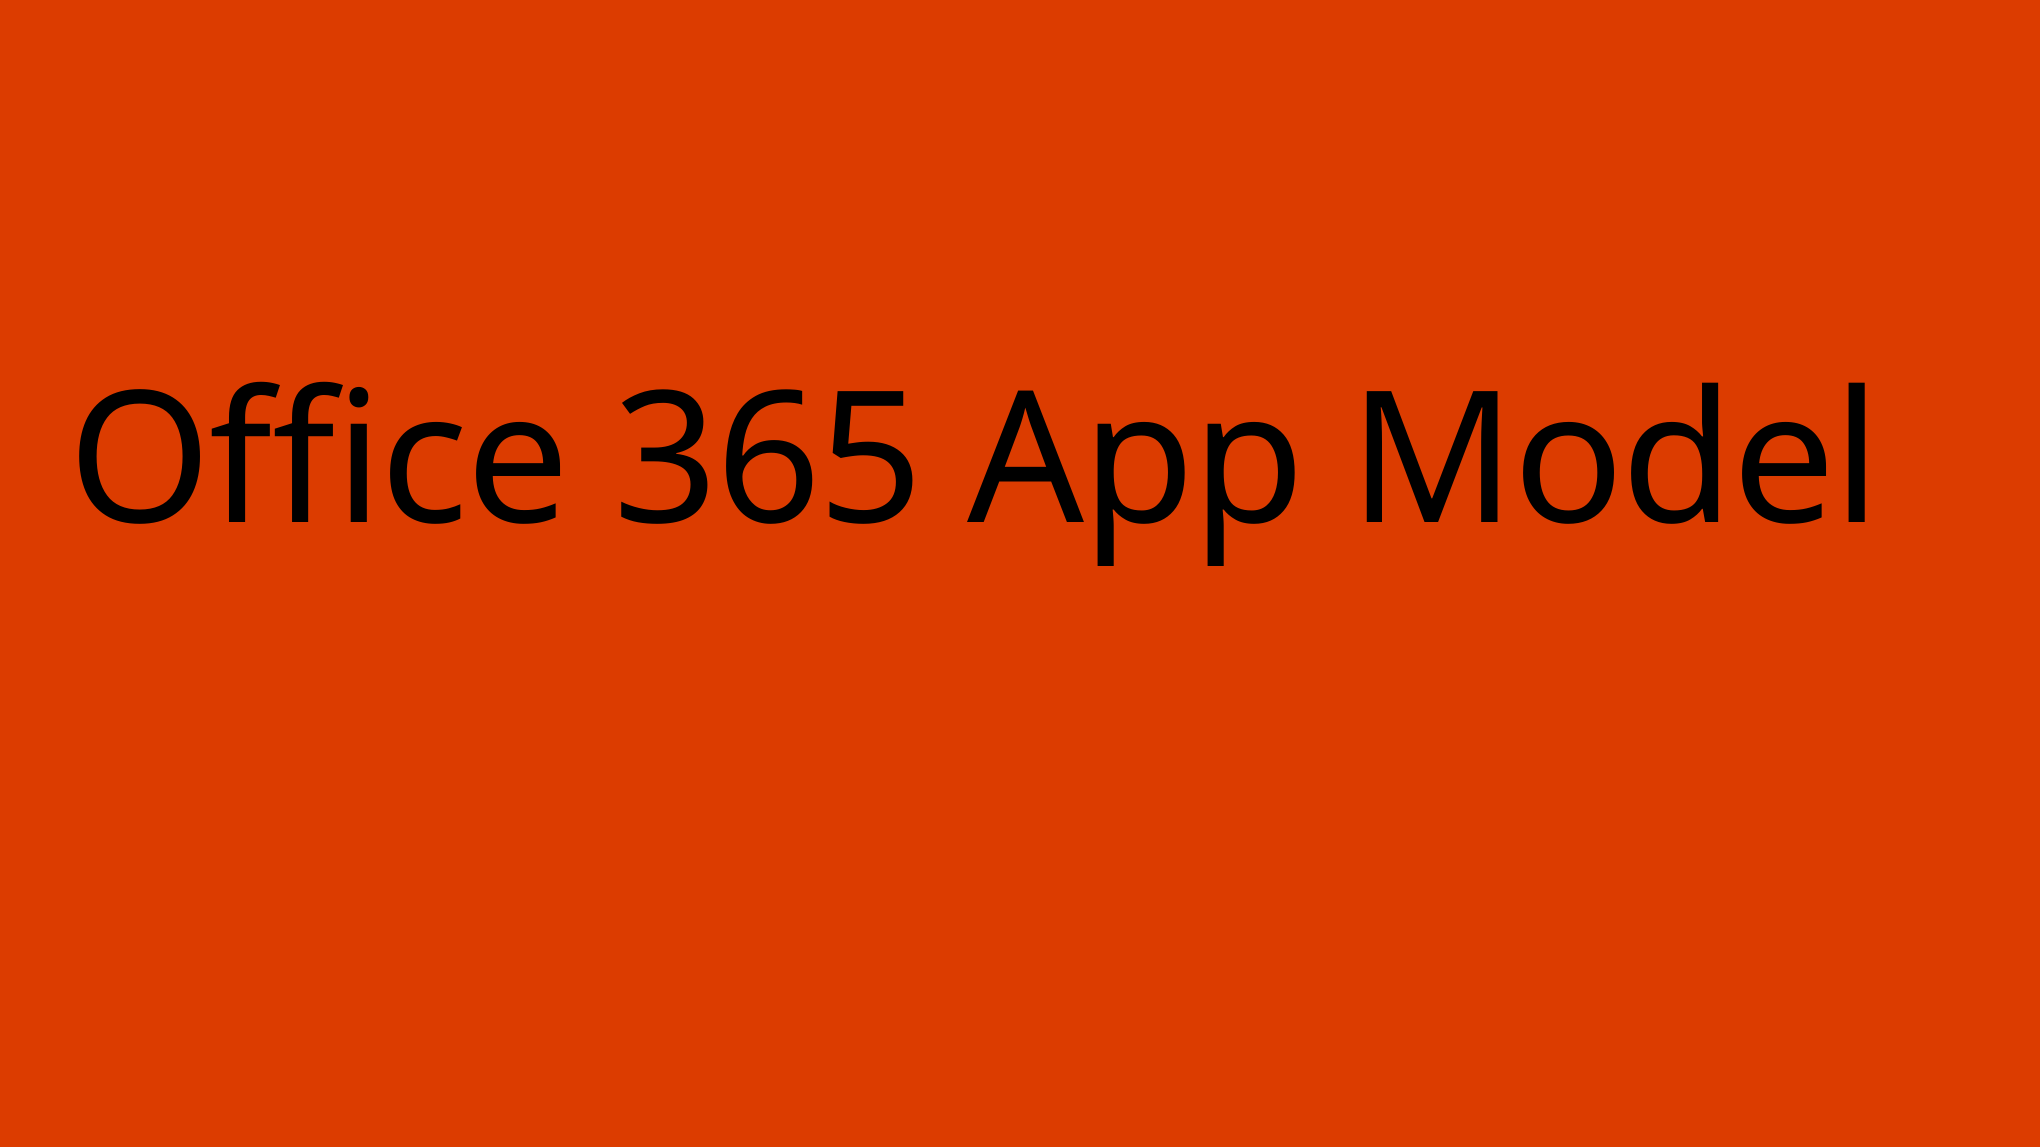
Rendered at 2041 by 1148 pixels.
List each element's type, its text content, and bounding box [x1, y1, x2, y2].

title Office 365 App Model [45, 348, 1996, 650]
